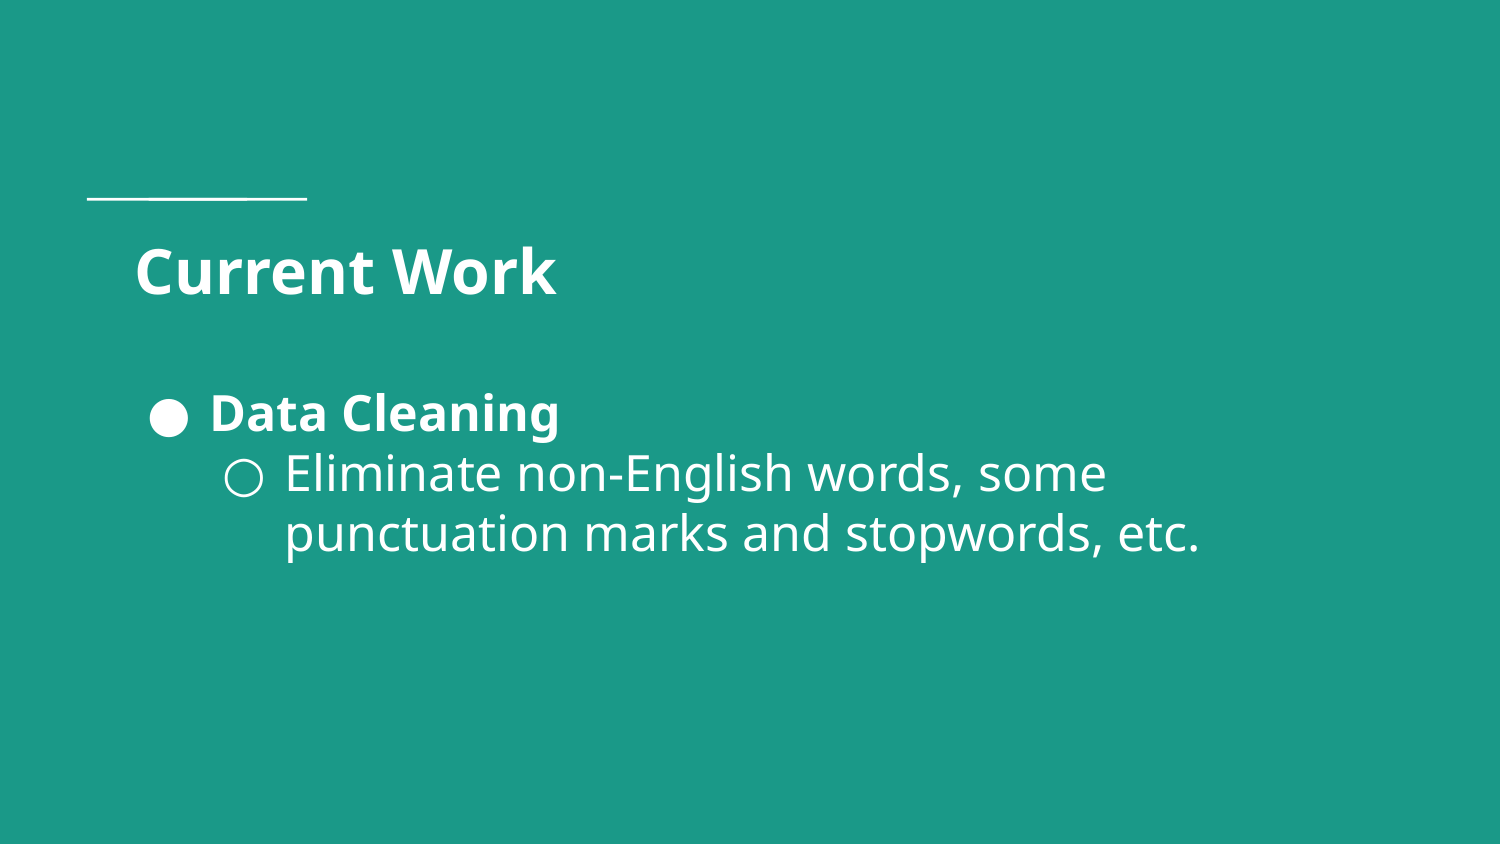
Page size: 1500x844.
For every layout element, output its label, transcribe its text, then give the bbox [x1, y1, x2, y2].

title Current Work Data Cleaning Eliminate non-English words, some punctuation marks and stopwords, etc. [119, 216, 1381, 466]
